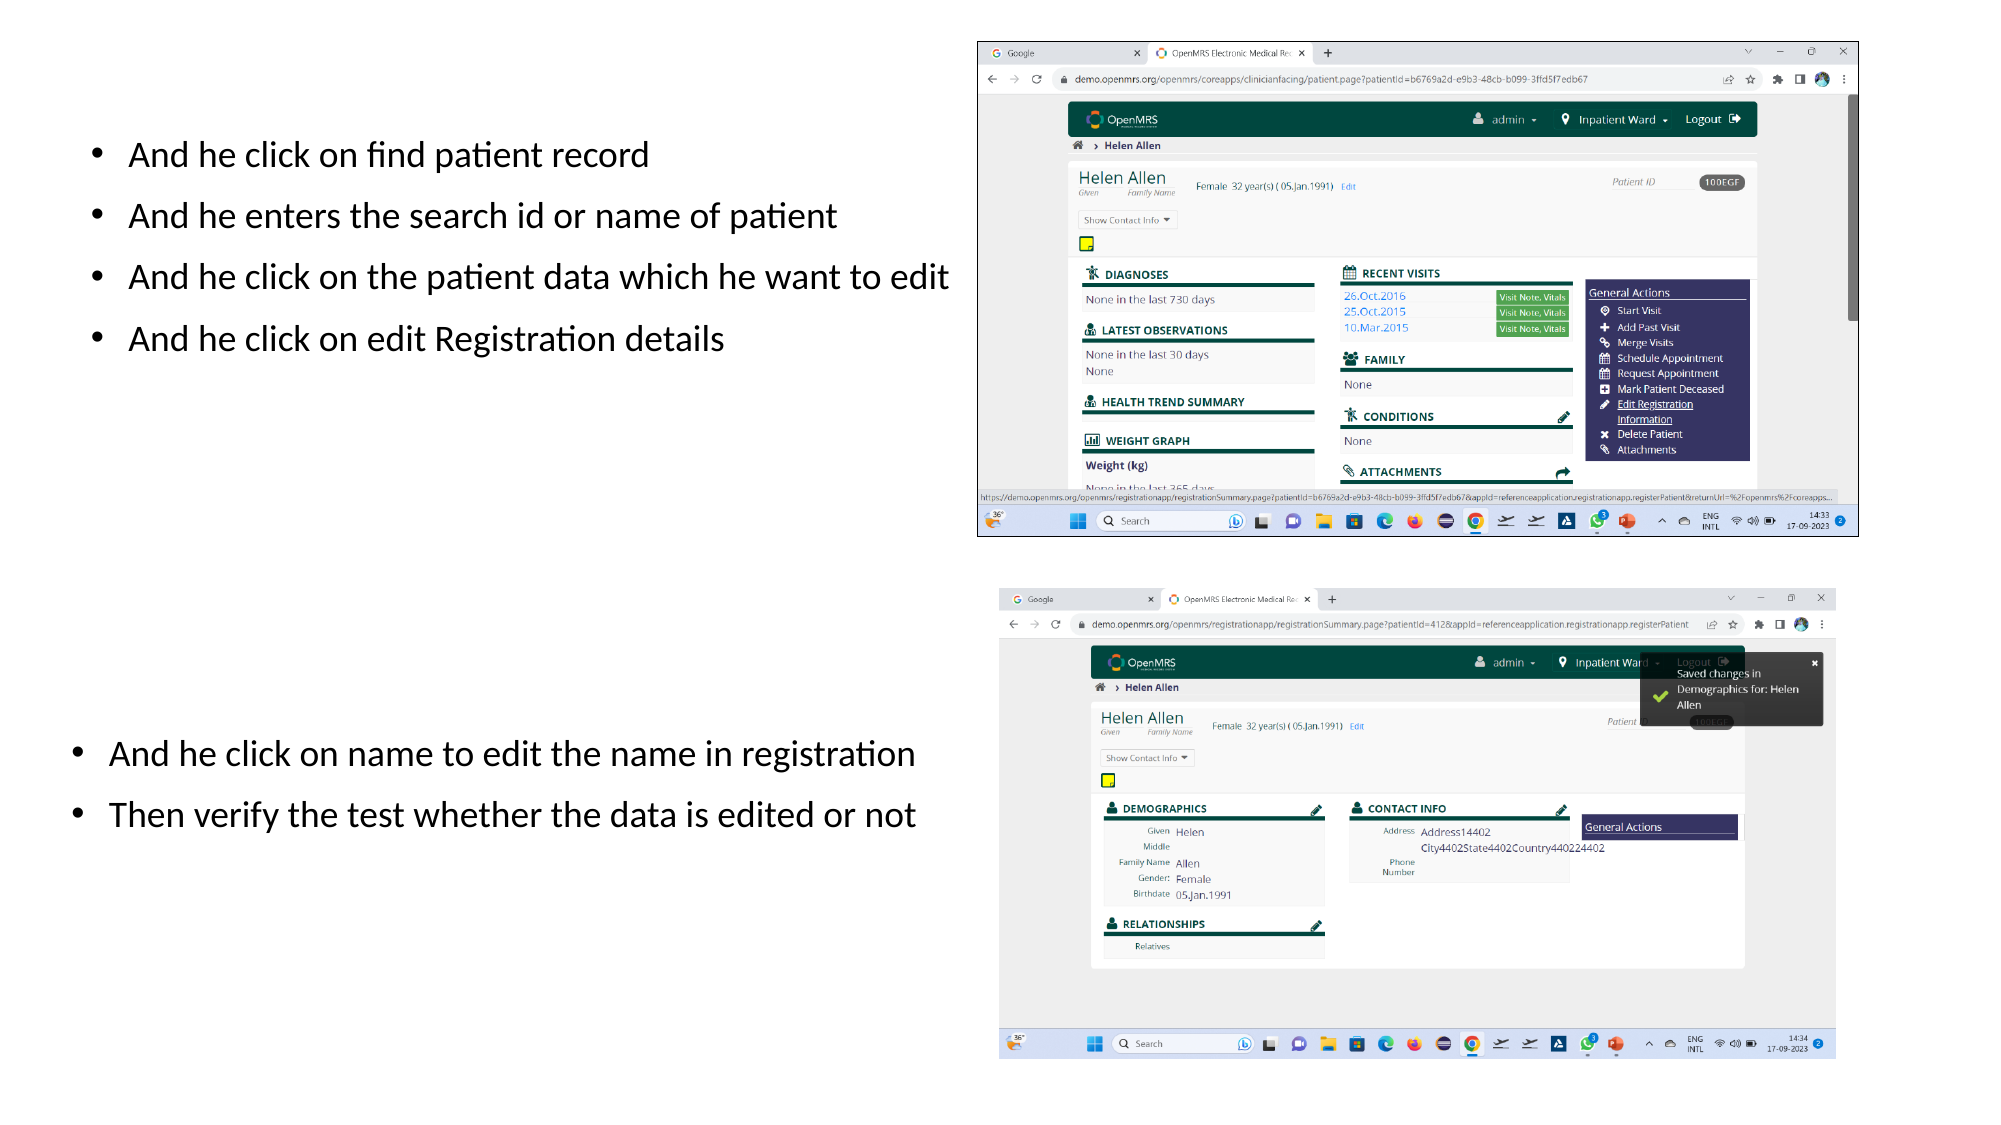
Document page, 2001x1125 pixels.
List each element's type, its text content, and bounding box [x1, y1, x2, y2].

picture [999, 588, 1836, 1059]
text_box And he click on find patient record And he enters the search id or name of patient And he click on the patient data which he want to edit And he click on edit Registration details [75, 127, 1925, 998]
text_box And he click on name to edit the name in registration Then verify the test whether the data is edited or not [56, 726, 999, 1059]
picture [977, 41, 1859, 537]
